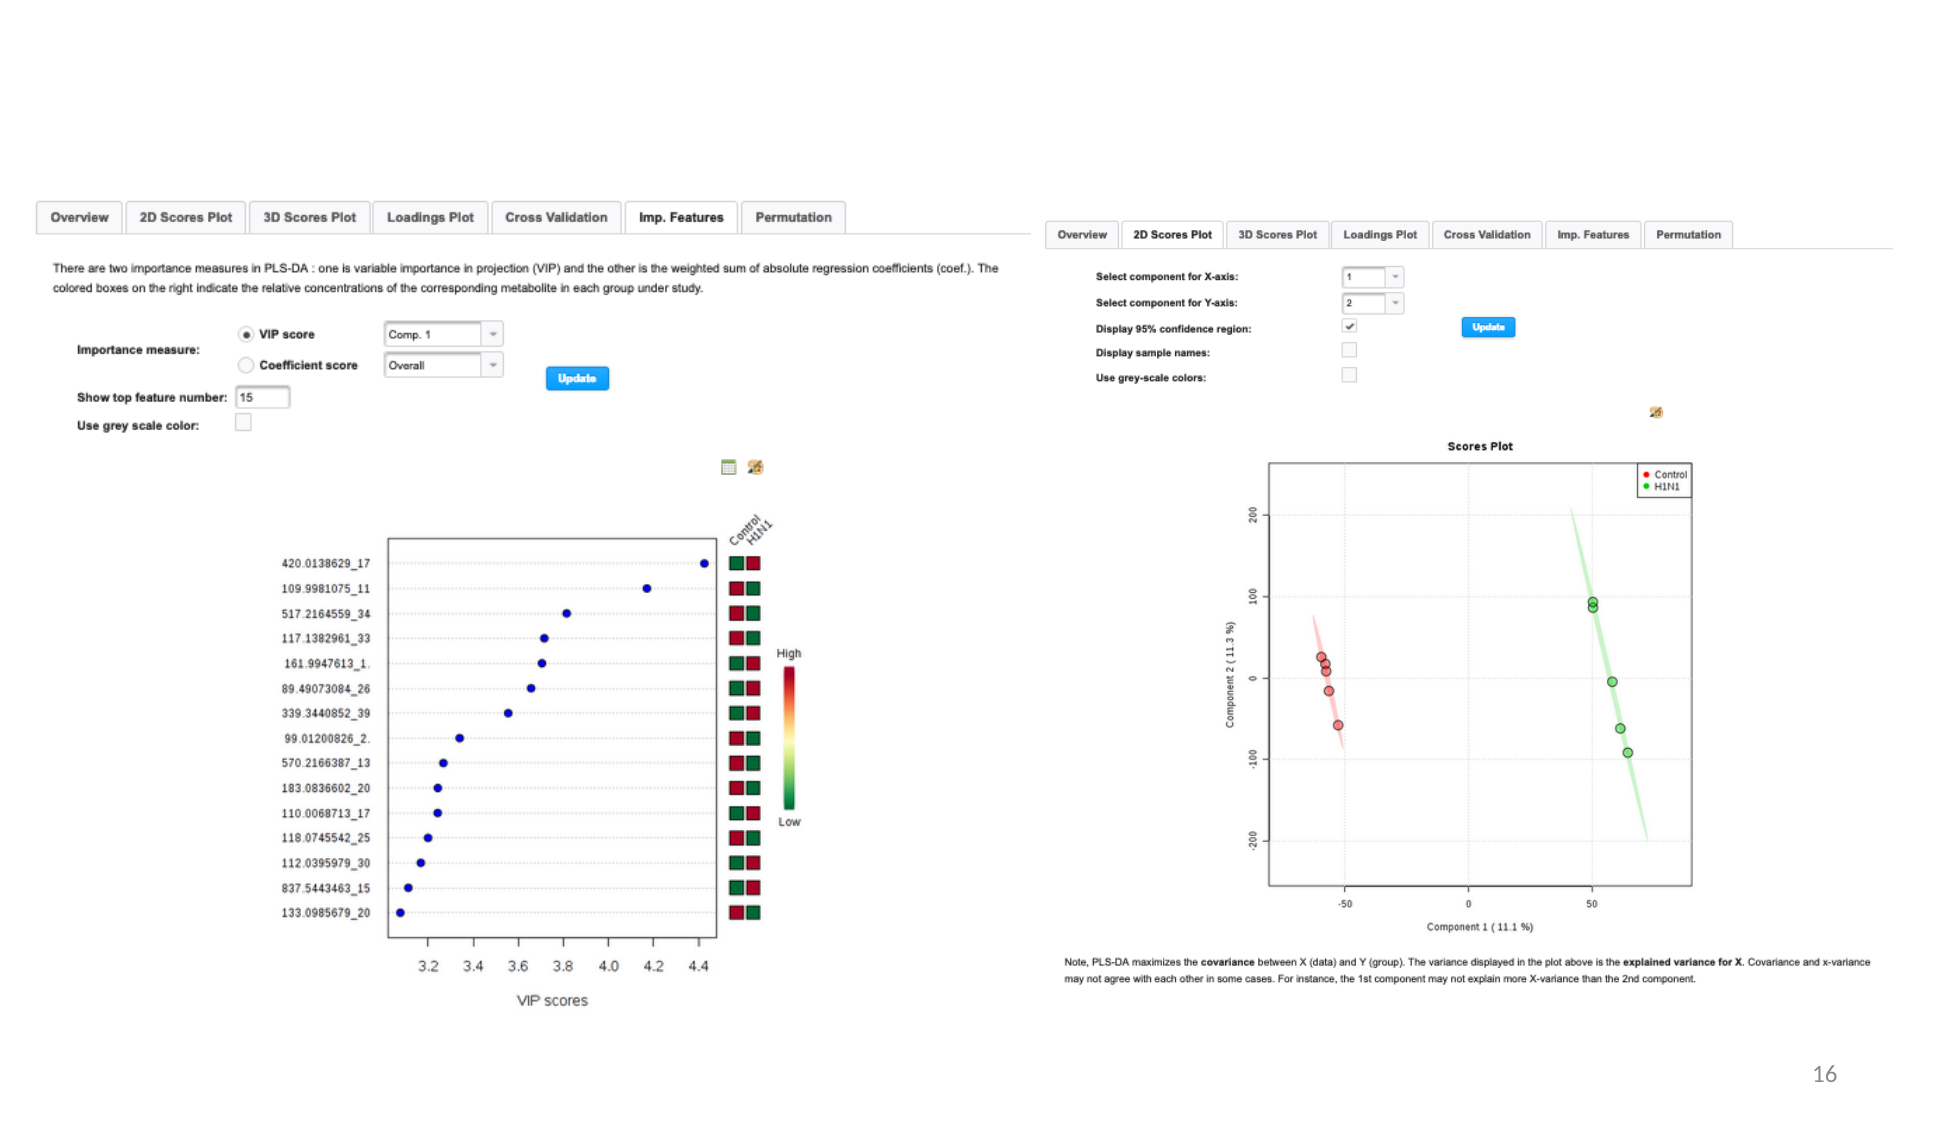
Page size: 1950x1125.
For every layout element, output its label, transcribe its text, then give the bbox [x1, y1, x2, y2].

slide_number 16 [1397, 1042, 1853, 1103]
picture [21, 194, 1950, 1027]
